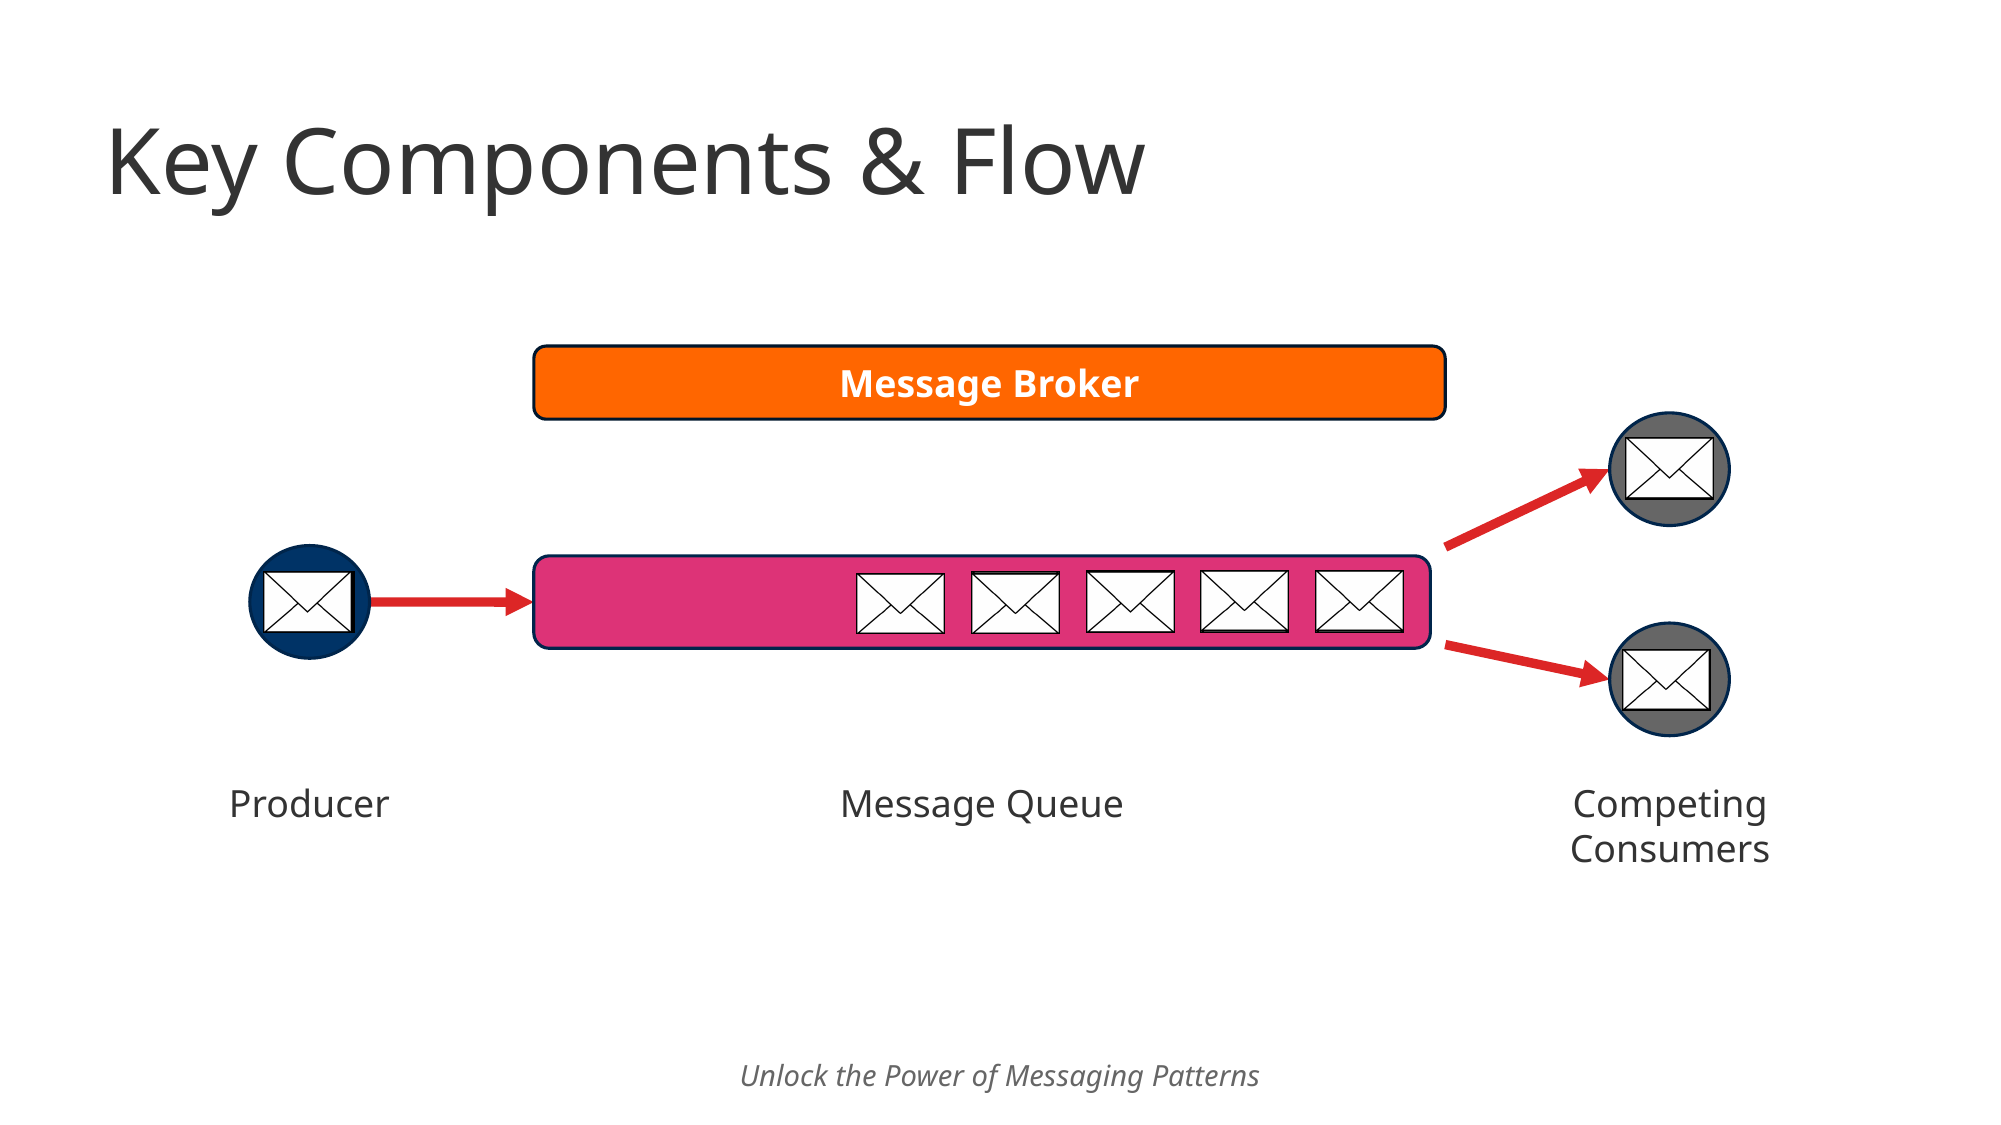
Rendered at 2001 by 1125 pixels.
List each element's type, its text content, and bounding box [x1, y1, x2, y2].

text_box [223, 545, 396, 834]
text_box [1444, 468, 1565, 548]
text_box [533, 555, 1431, 834]
picture [1200, 569, 1290, 633]
picture [970, 571, 1060, 635]
picture [1315, 569, 1404, 633]
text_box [1444, 643, 1565, 680]
picture [1085, 569, 1175, 633]
picture [1624, 437, 1714, 501]
picture [856, 572, 945, 635]
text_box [1565, 412, 1775, 880]
text_box Message Broker [532, 344, 1447, 421]
title Key Components & Flow [89, 75, 1911, 255]
picture [1621, 648, 1711, 711]
picture [262, 571, 356, 633]
